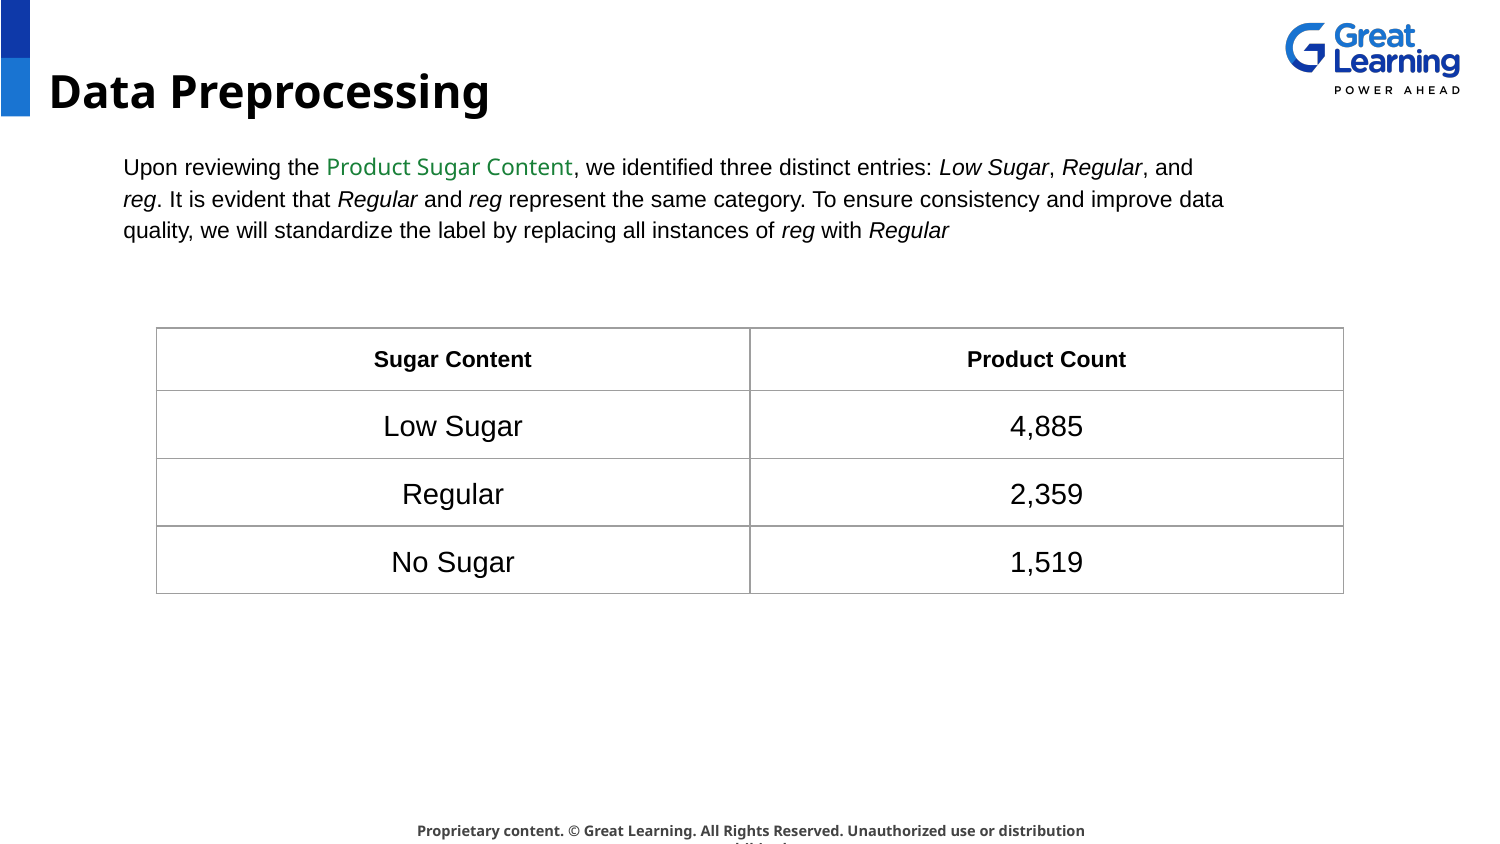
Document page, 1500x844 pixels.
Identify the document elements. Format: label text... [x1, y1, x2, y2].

table_cell 2,359 [751, 459, 1343, 525]
table_header Sugar Content [157, 329, 749, 390]
table_cell 1,519 [751, 527, 1343, 593]
table_cell Regular [157, 459, 749, 525]
table_cell Low Sugar [157, 391, 749, 458]
table_header Product Count [751, 329, 1343, 390]
list Upon reviewing the Product Sugar Content, we identified three distinct entries: Low Sugar, Regular, and reg. It is evident that Regular and reg represent the same category. To ensure consistency and improve data quality, we will standardize the label by replacing all instances of reg with Regular [33, 133, 1247, 256]
title Data Preprocessing [33, 47, 1431, 142]
table_cell No Sugar [157, 527, 749, 593]
table_cell 4,885 [751, 391, 1343, 458]
picture [1258, 11, 1487, 106]
